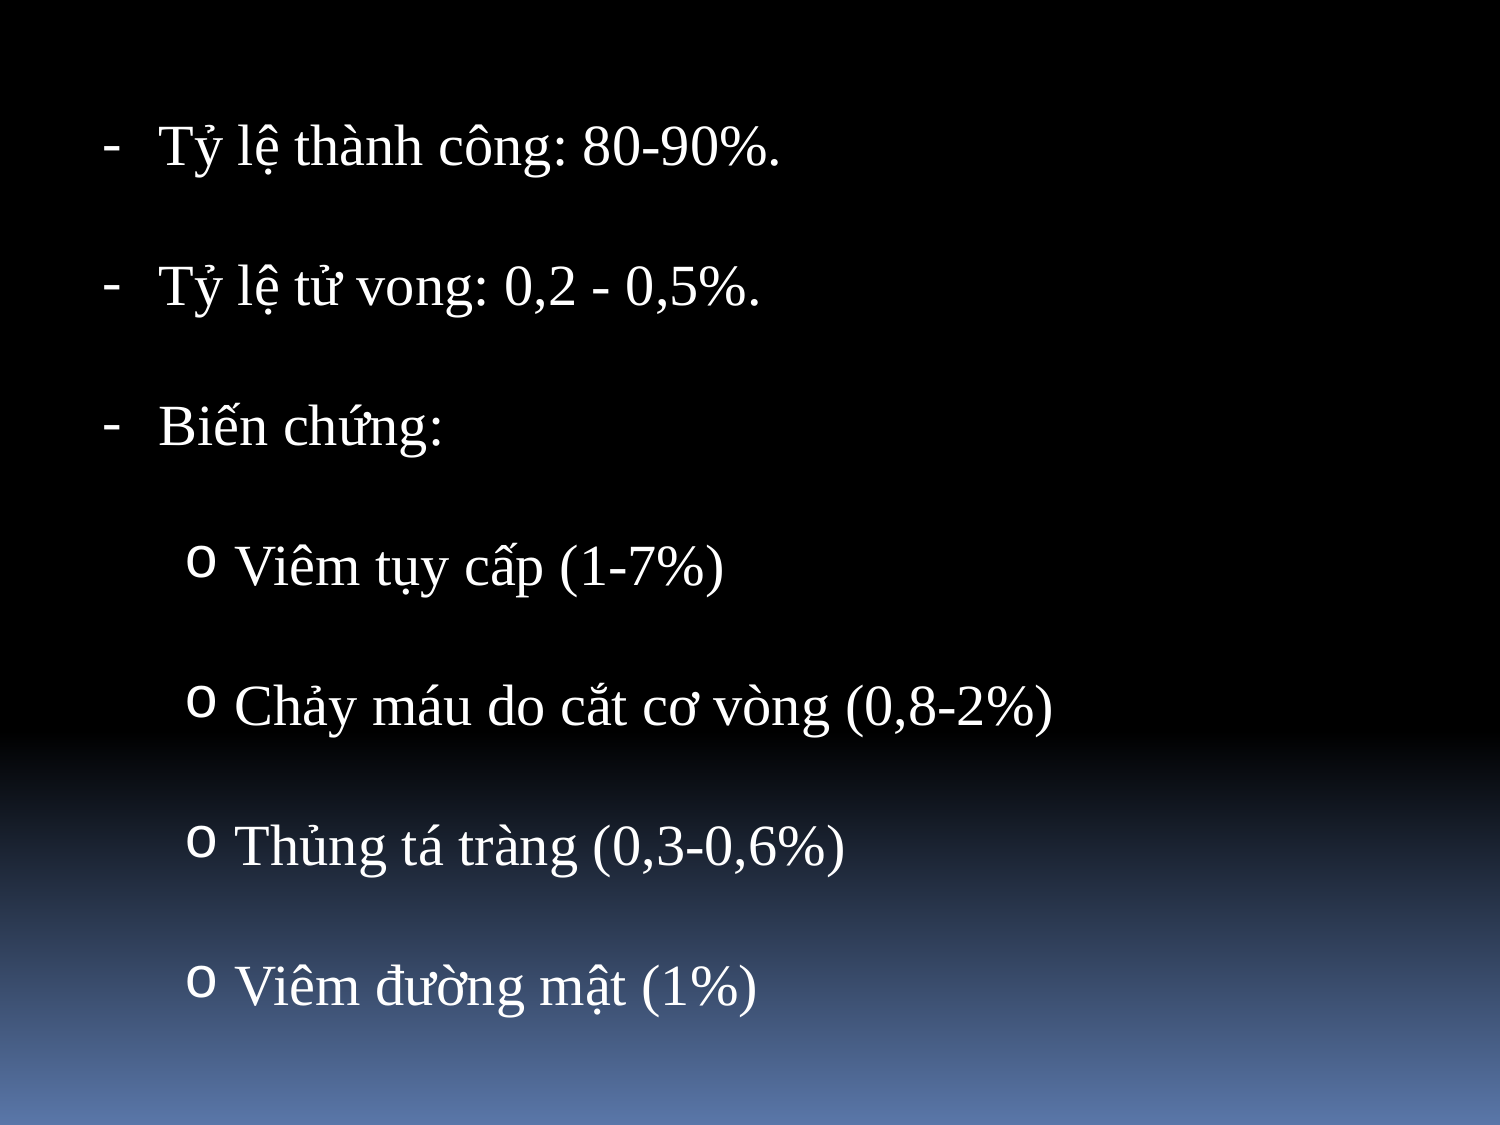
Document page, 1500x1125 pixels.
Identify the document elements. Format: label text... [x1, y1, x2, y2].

text_box Tỷ lệ thành công: 80-90%. Tỷ lệ tử vong: 0,2 - 0,5%. Biến chứng: Viêm tụy cấp (1‐7%) Chảy máu do cắt cơ vòng (0,8‐2%) Thủng tá tràng (0,3‐0,6%) Viêm đường mật (1%) [87, 99, 1400, 1025]
